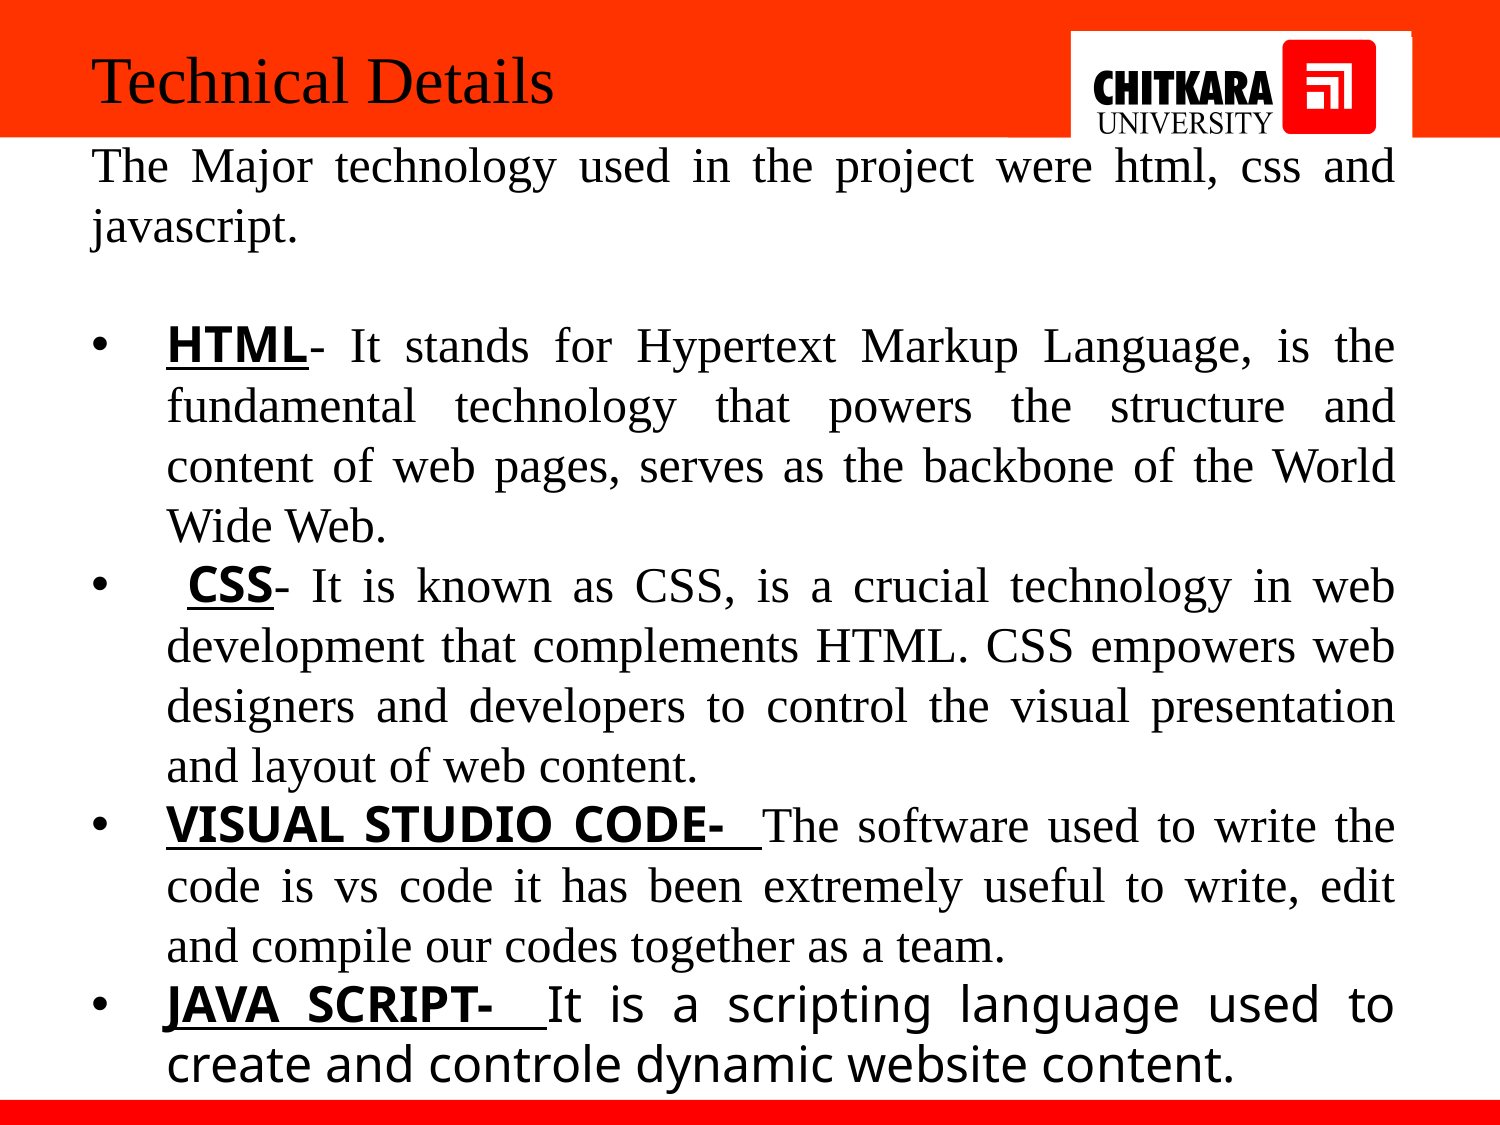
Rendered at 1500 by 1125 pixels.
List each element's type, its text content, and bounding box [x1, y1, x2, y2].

picture [1074, 37, 1391, 125]
text_box Technical Details [76, 29, 963, 125]
text_box [90, 164, 142, 226]
text_box The Major technology used in the project were html, css and javascript. HTML- It stands for Hypertext Markup Language, is the fundamental technology that powers the structure and content of web pages, serves as the backbone of the World Wide Web. CSS- It is known as CSS, is a crucial technology in web development that complements HTML. CSS empowers web designers and developers to control the visual presentation and layout of web content. VISUAL STUDIO CODE- The software used to write the code is vs code it has been extremely useful to write, edit and compile our codes together as a team. JAVA SCRIPT- It is a scripting language used to create and controle dynamic website content. [76, 125, 1412, 1125]
